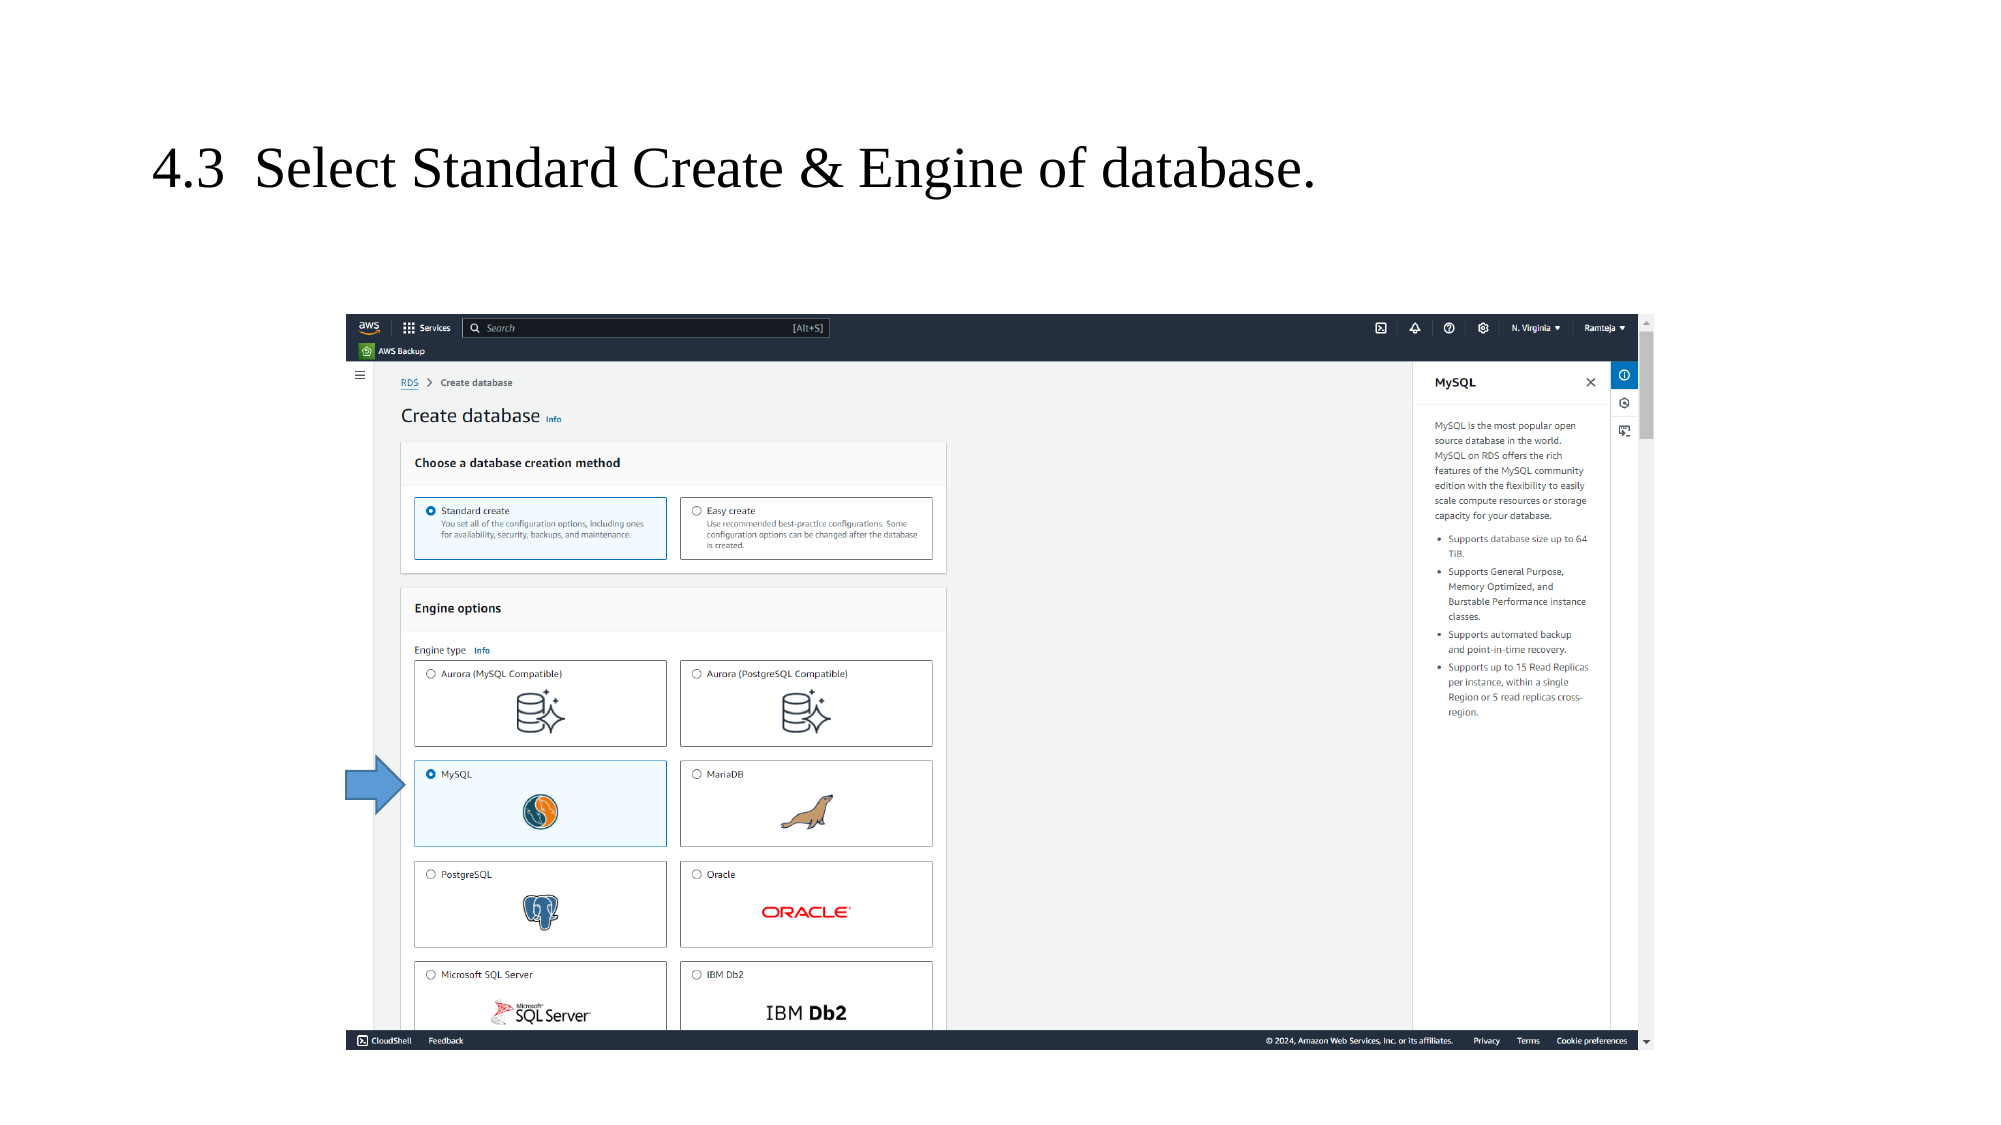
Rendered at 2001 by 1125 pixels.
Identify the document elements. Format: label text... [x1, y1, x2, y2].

picture [346, 314, 1654, 1050]
title 4.3 Select Standard Create & Engine of database. [137, 59, 1863, 278]
